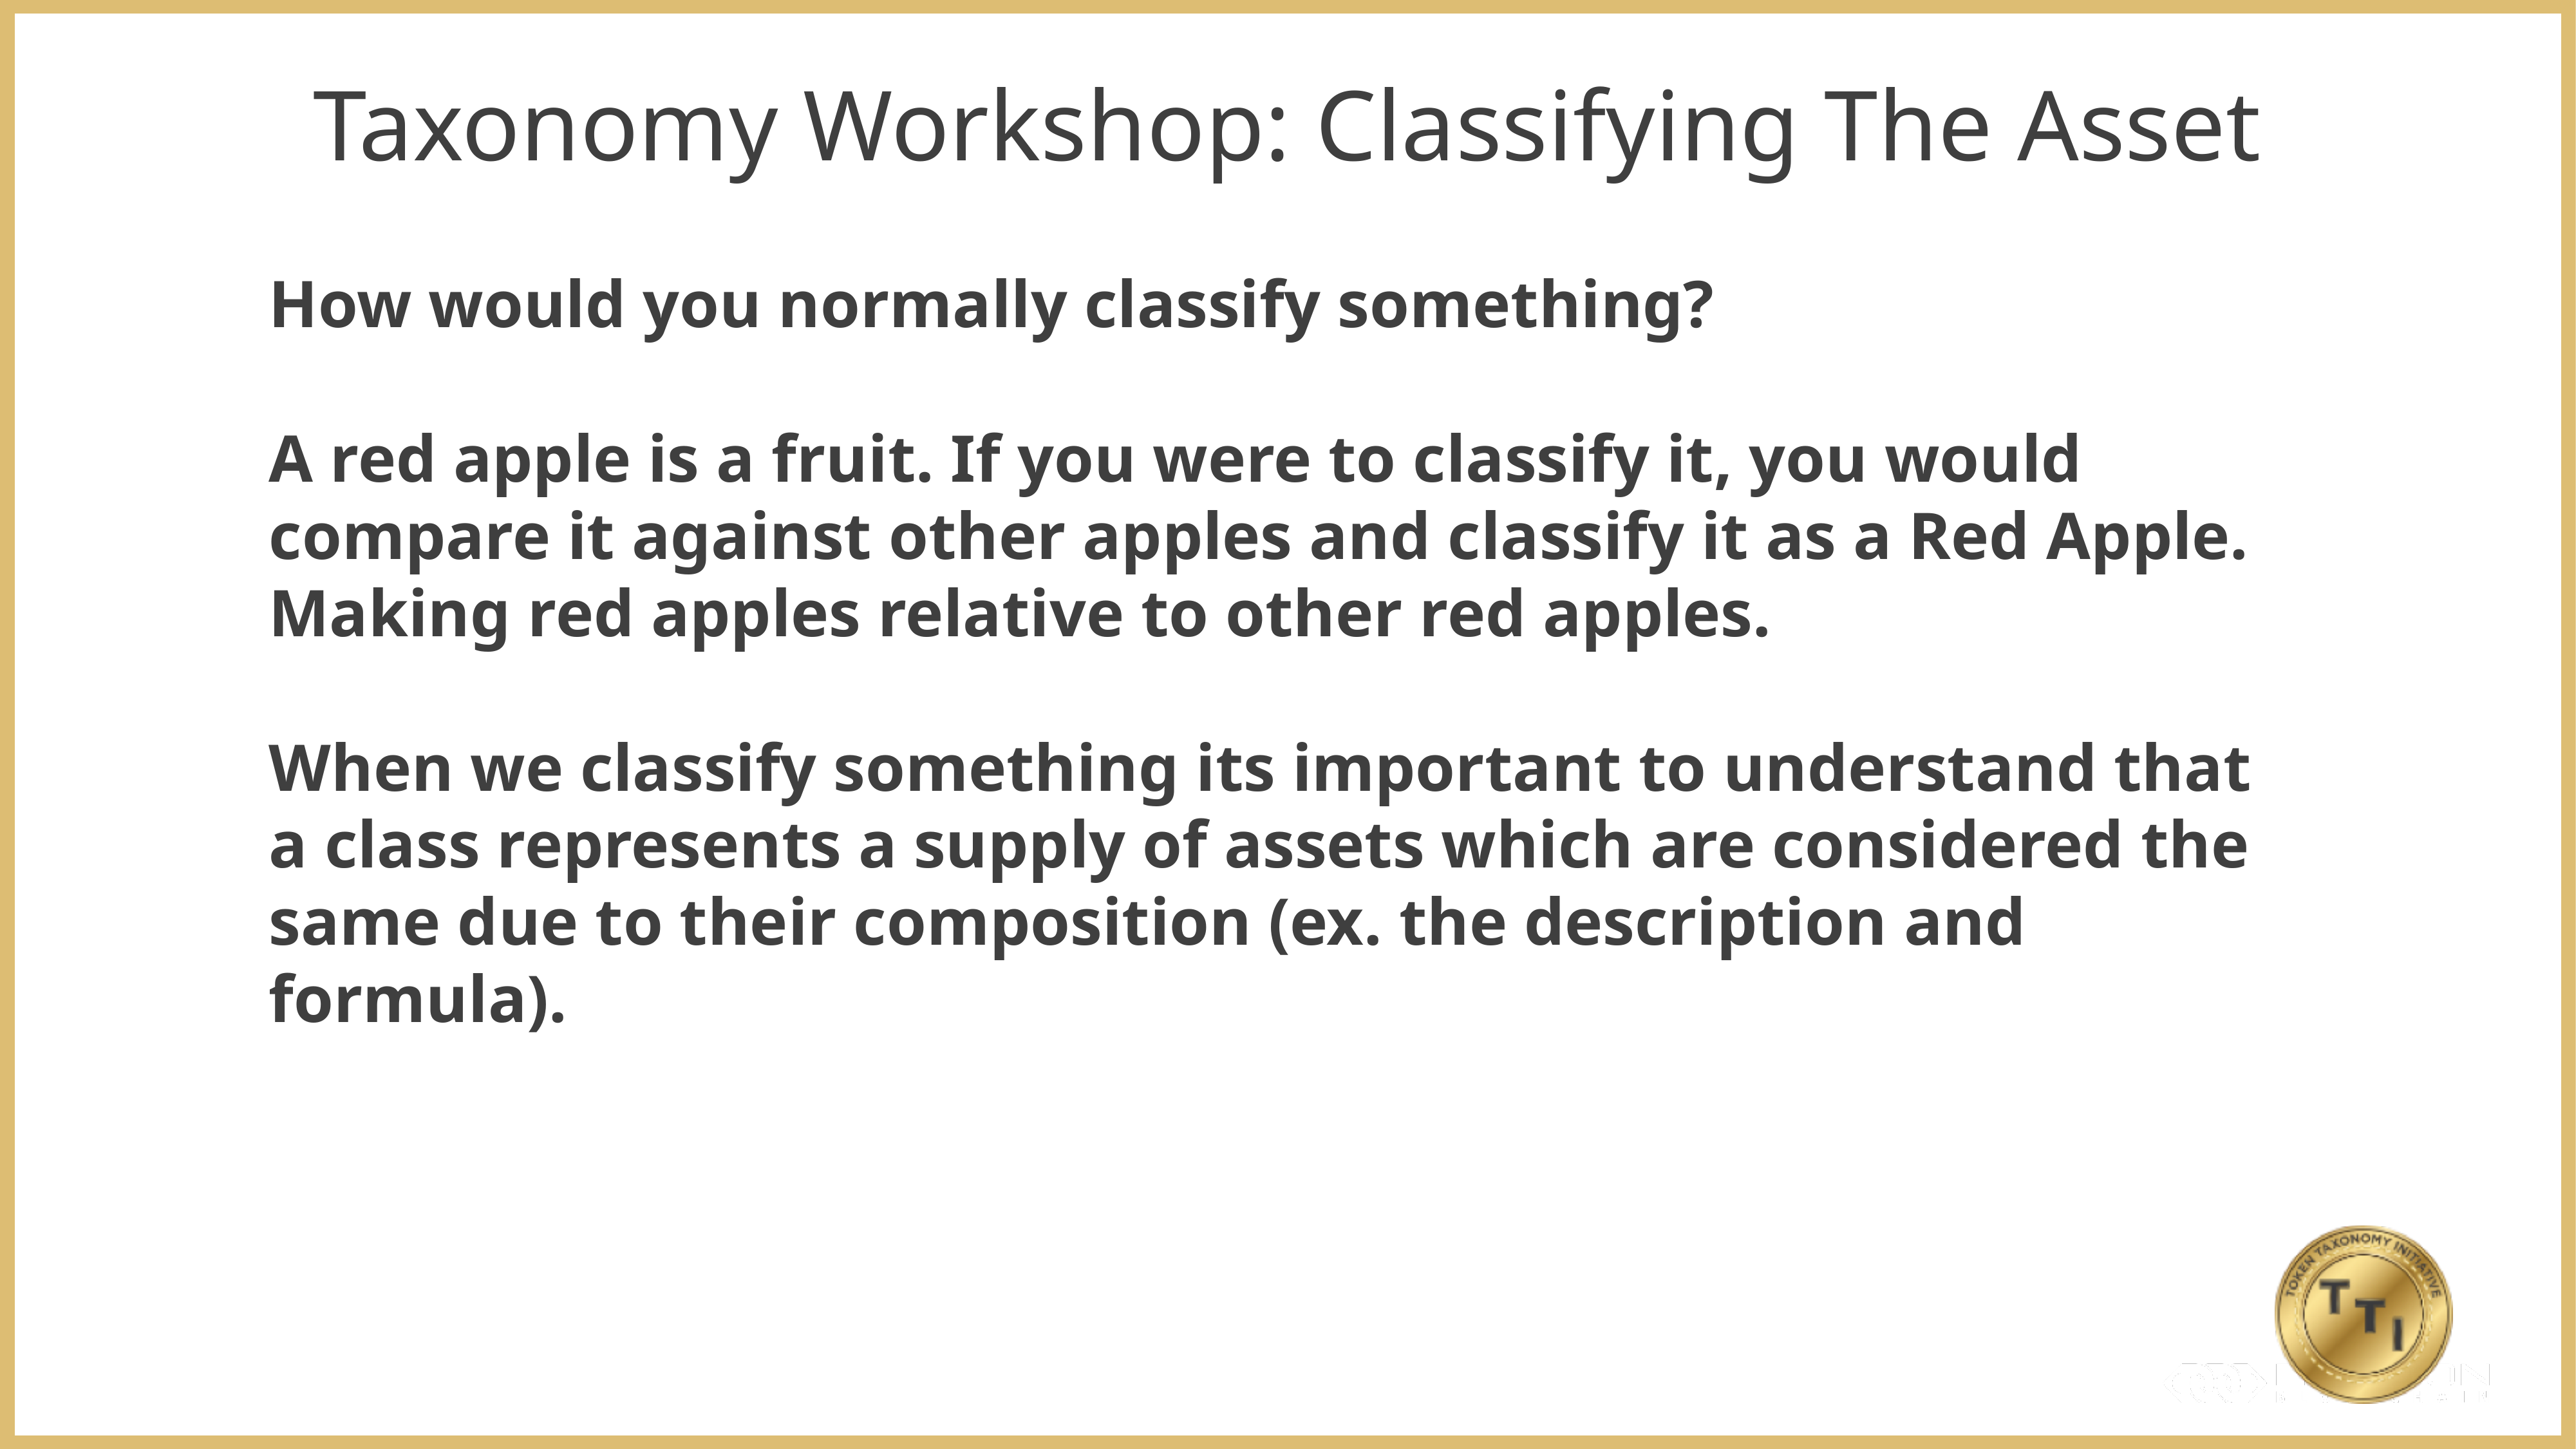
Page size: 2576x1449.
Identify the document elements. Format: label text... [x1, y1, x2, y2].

text_box How would you normally classify something? A red apple is a fruit. If you were to classify it, you would compare it against other apples and classify it as a Red Apple. Making red apples relative to other red apples. When we classify something its important to understand that a class represents a supply of assets which are considered the same due to their composition (ex. the description and formula). [259, 258, 2317, 1041]
title Taxonomy Workshop: Classifying The Asset [0, 0, 2575, 259]
picture [2146, 1226, 2506, 1418]
